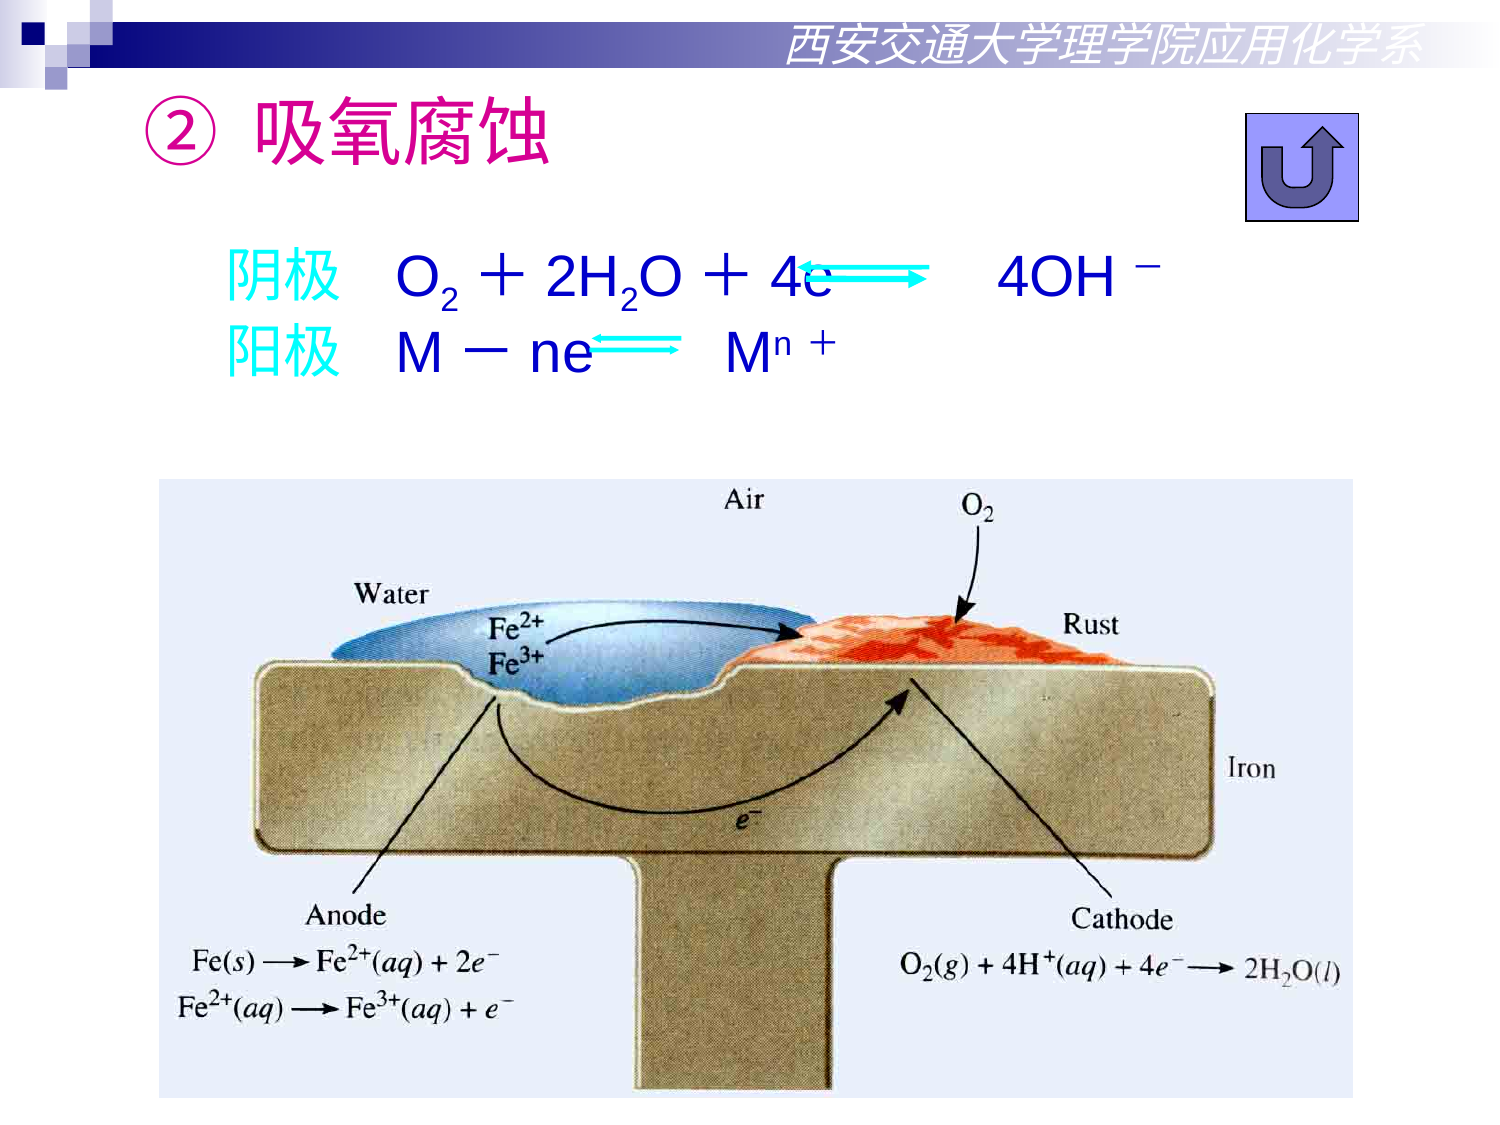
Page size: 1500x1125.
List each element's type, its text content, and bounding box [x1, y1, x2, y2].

title ② 吸氧腐蚀 [40, 66, 656, 194]
list 阴极 O2＋2H2O＋4e 4OH－ 阳极 M－ne Mn＋ [135, 231, 1365, 398]
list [159, 479, 1353, 1098]
text_box [797, 261, 928, 274]
text_box [1246, 113, 1359, 222]
text_box 西安交通大学理学院应用化学系 [767, 8, 1500, 78]
text_box [591, 345, 680, 355]
text_box [591, 334, 680, 343]
text_box [809, 272, 928, 286]
